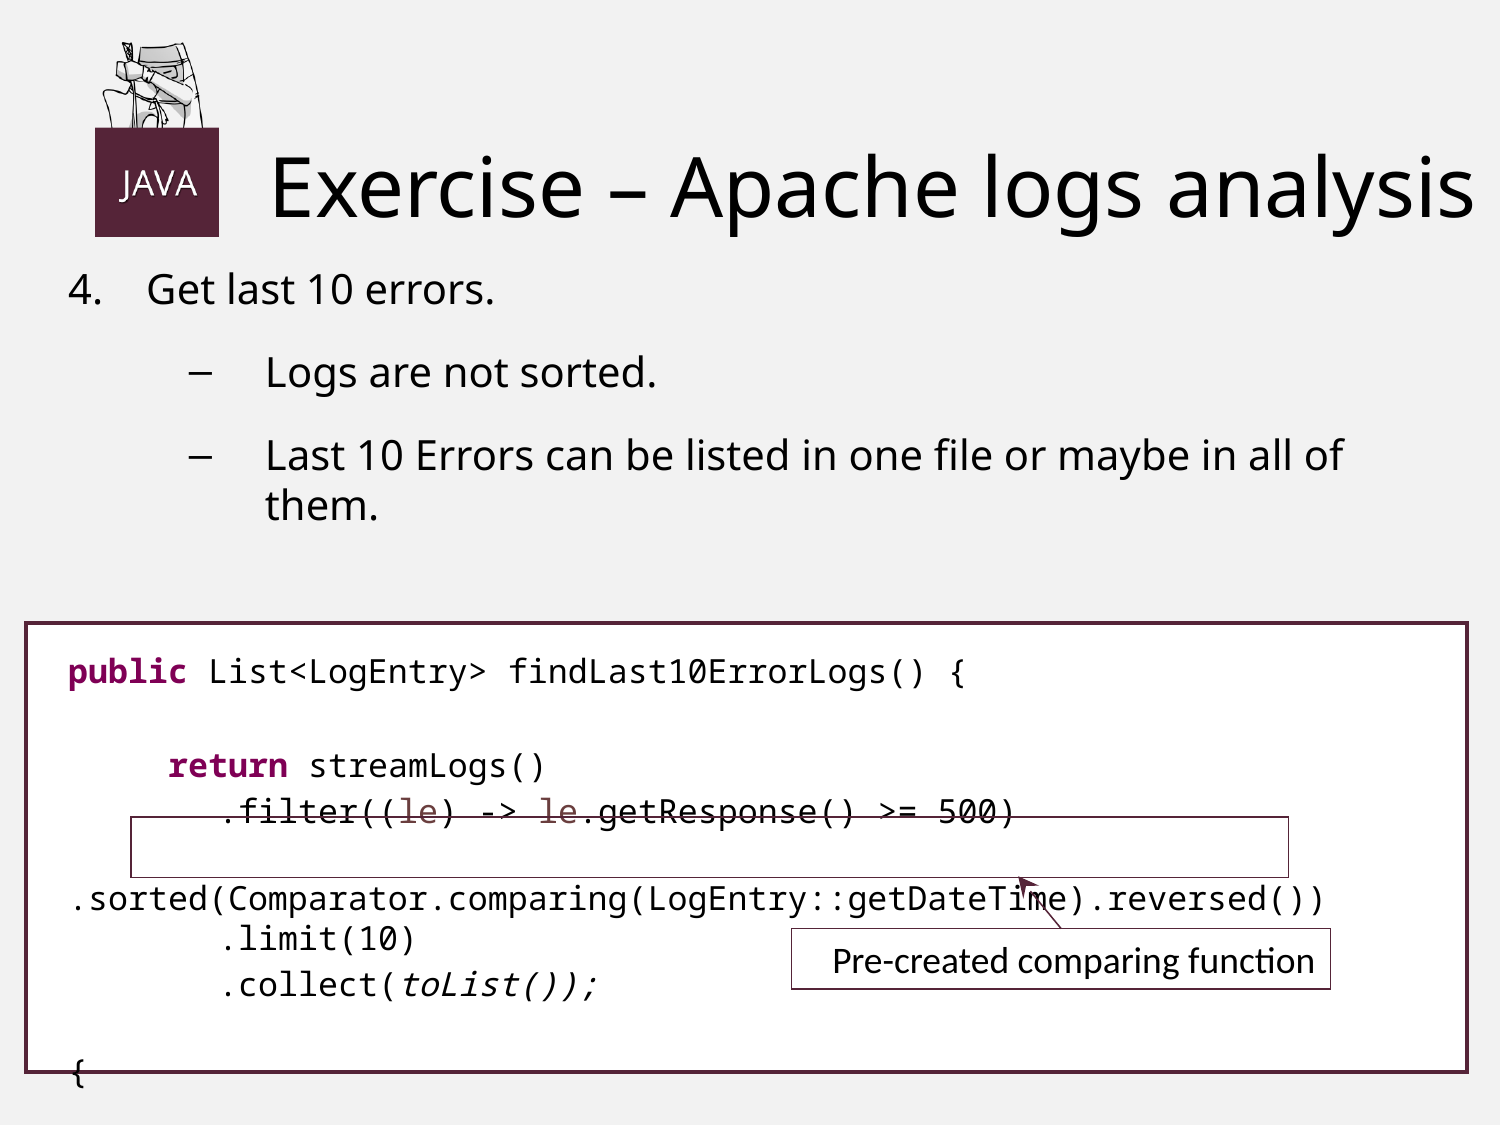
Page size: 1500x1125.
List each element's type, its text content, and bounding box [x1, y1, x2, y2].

text_box 4. Get last 10 errors. Logs are not sorted. Last 10 Errors can be listed in one file or maybe in all of them. public List<LogEntry> findLast10ErrorLogs() { return streamLogs() .filter((le) -> le.getResponse() >= 500) .sorted(Comparator.comparing(LogEntry::getDateTime).reversed()) .limit(10) .collect(toList()); { [53, 196, 1447, 622]
text_box Pre-created comparing function [791, 928, 1331, 990]
picture [95, 42, 219, 238]
title Exercise – Apache logs analysis [253, 90, 1500, 279]
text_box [1017, 875, 1062, 929]
text_box [130, 817, 1289, 878]
text_box [25, 622, 1467, 1072]
